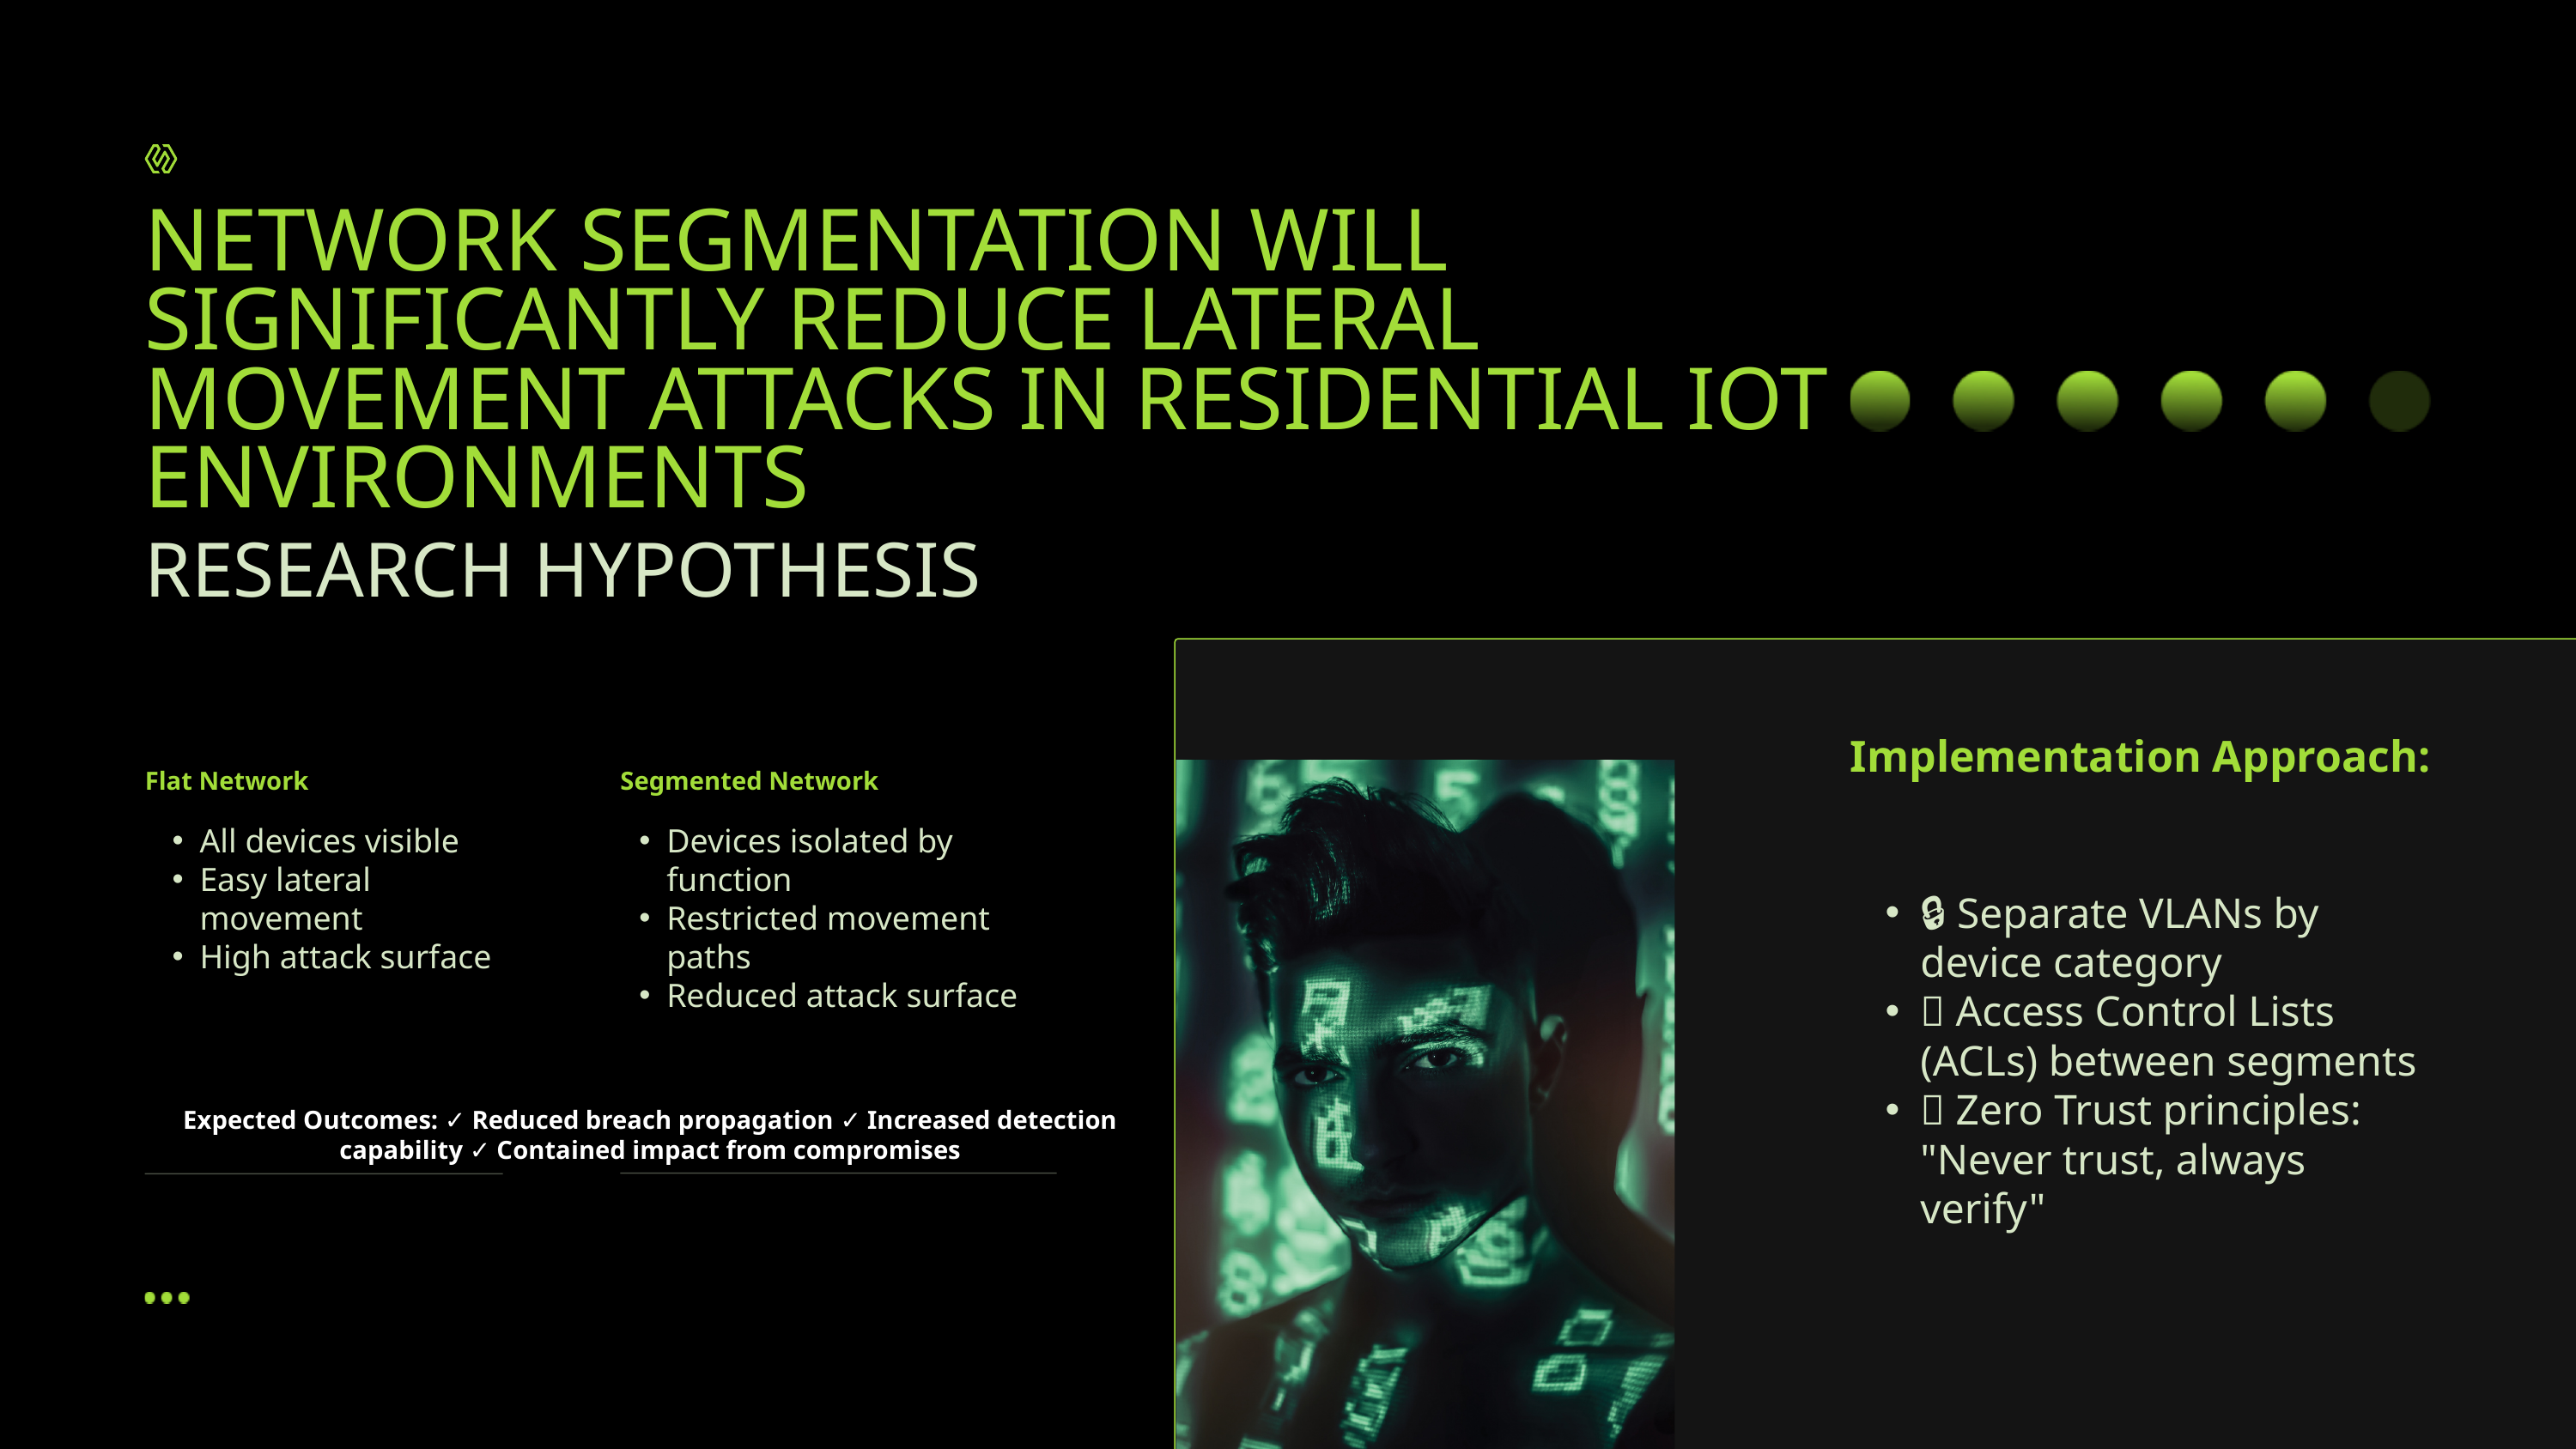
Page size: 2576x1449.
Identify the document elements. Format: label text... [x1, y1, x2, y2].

text_box [1969, 371, 2432, 432]
text_box Devices isolated by function Restricted movement paths Reduced attack surface [611, 820, 1048, 1014]
text_box NETWORK SEGMENTATION WILL SIGNIFICANTLY REDUCE LATERAL MOVEMENT ATTACKS IN RESIDENTIAL IOT ENVIRONMENTS [144, 209, 1969, 525]
text_box RESEARCH HYPOTHESIS [144, 543, 1276, 613]
text_box [144, 1292, 190, 1304]
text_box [1176, 759, 1675, 1449]
text_box All devices visible Easy lateral movement High attack surface [144, 820, 528, 975]
text_box Flat Network [144, 765, 503, 796]
text_box Expected Outcomes: ✓ Reduced breach propagation ✓ Increased detection capability ✓ Contained impact from compromises [144, 1104, 1156, 1165]
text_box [1174, 638, 2576, 1449]
text_box [144, 144, 178, 173]
text_box Segmented Network [620, 765, 979, 796]
